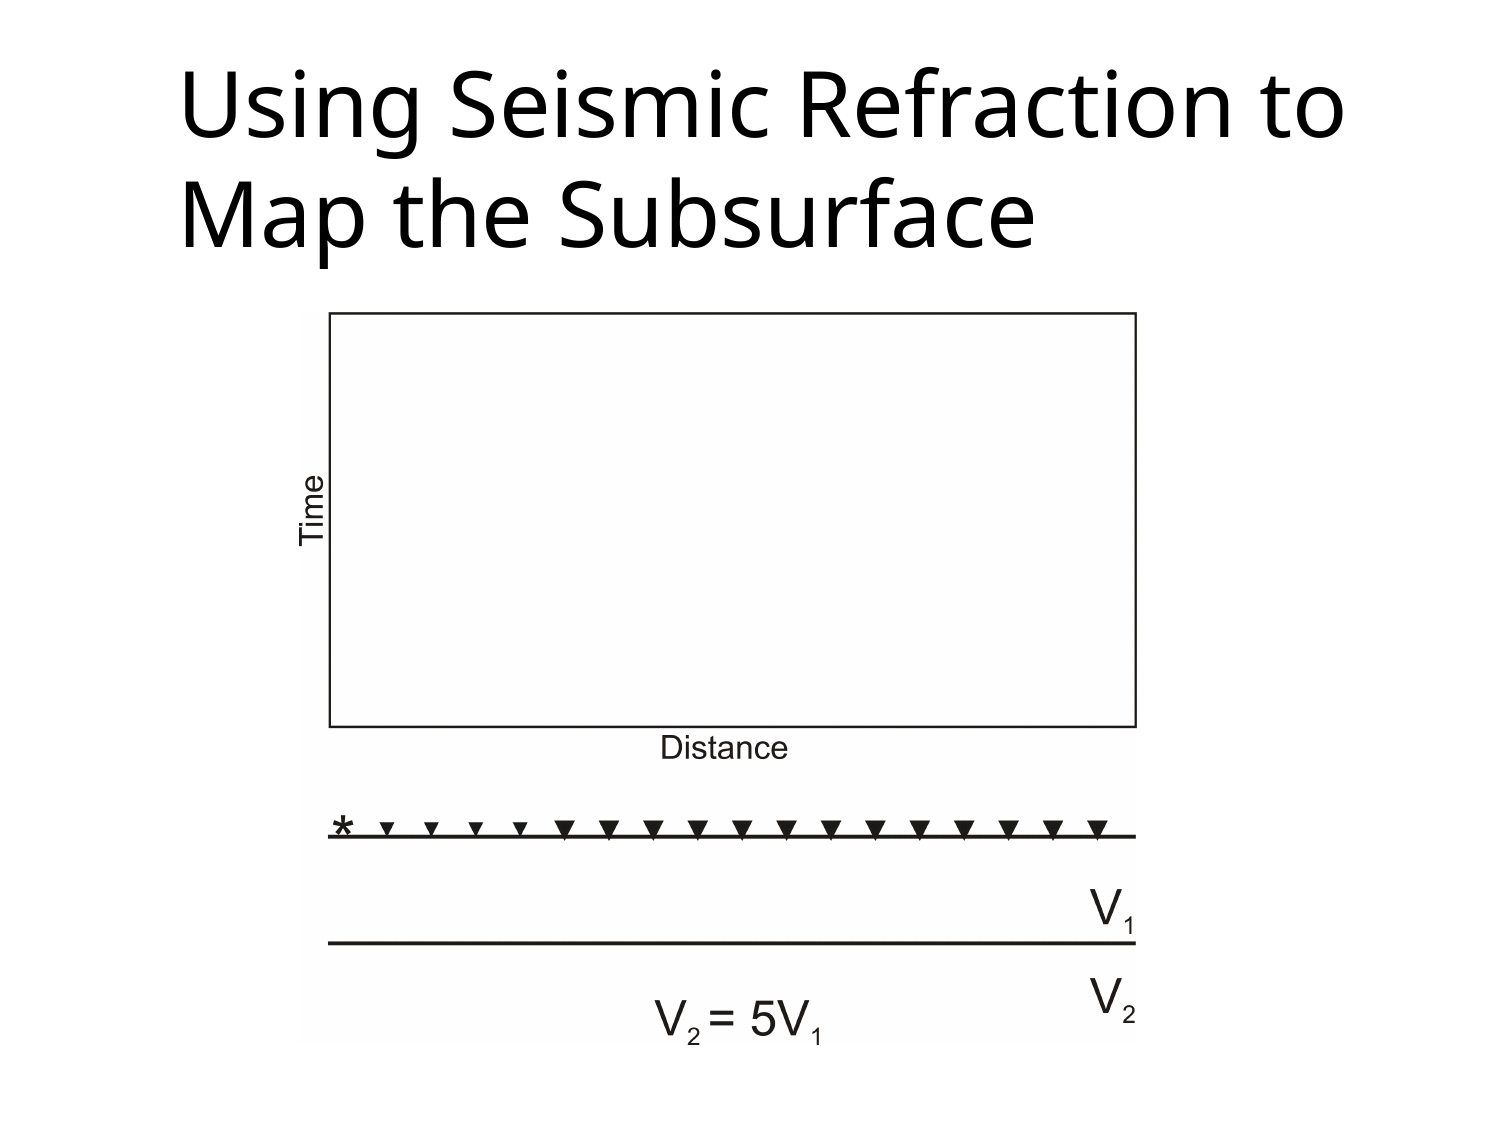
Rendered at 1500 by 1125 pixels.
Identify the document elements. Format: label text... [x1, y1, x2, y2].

picture [299, 312, 1137, 1045]
title Using Seismic Refraction to Map the Subsurface [162, 62, 1438, 250]
